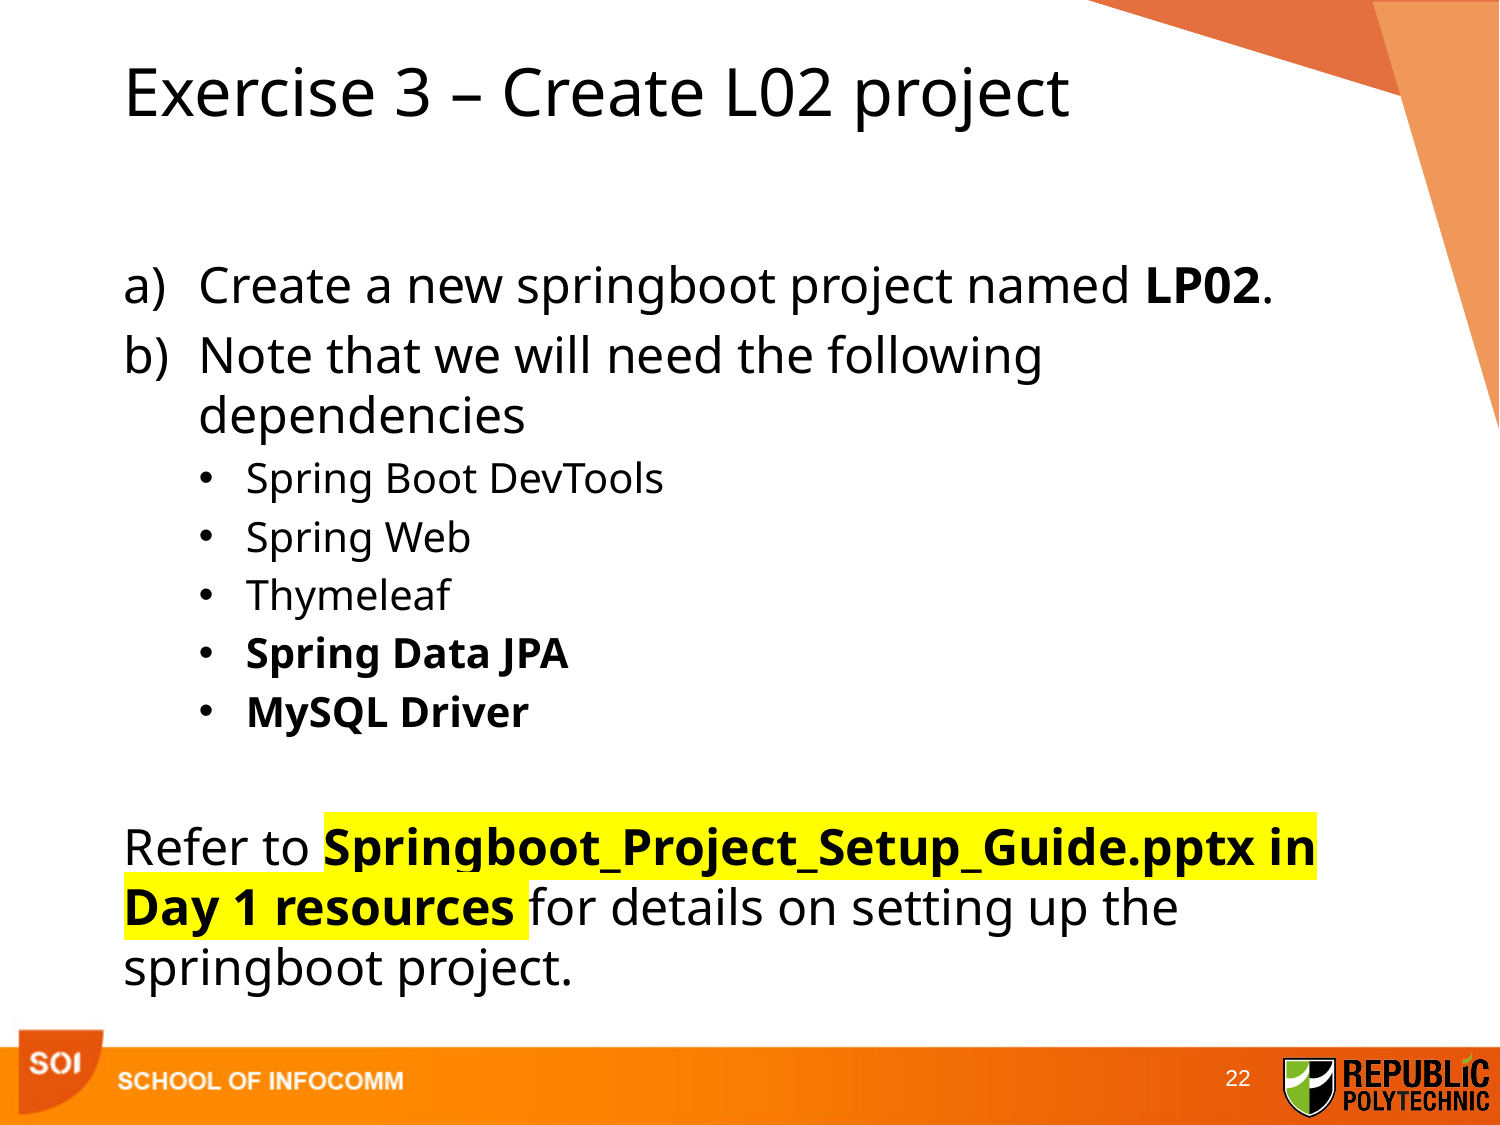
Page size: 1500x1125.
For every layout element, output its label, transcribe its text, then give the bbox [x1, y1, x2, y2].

list Create a new springboot project named LP02. Note that we will need the following dependencies Spring Boot DevTools Spring Web Thymeleaf Spring Data JPA MySQL Driver Refer to Springboot_Project_Setup_Guide.pptx in Day 1 resources for details on setting up the springboot project. [109, 246, 1384, 982]
title Exercise 3 – Create L02 project [109, 42, 1251, 168]
slide_number 22 [1210, 1056, 1500, 1117]
picture [0, 0, 1500, 1125]
